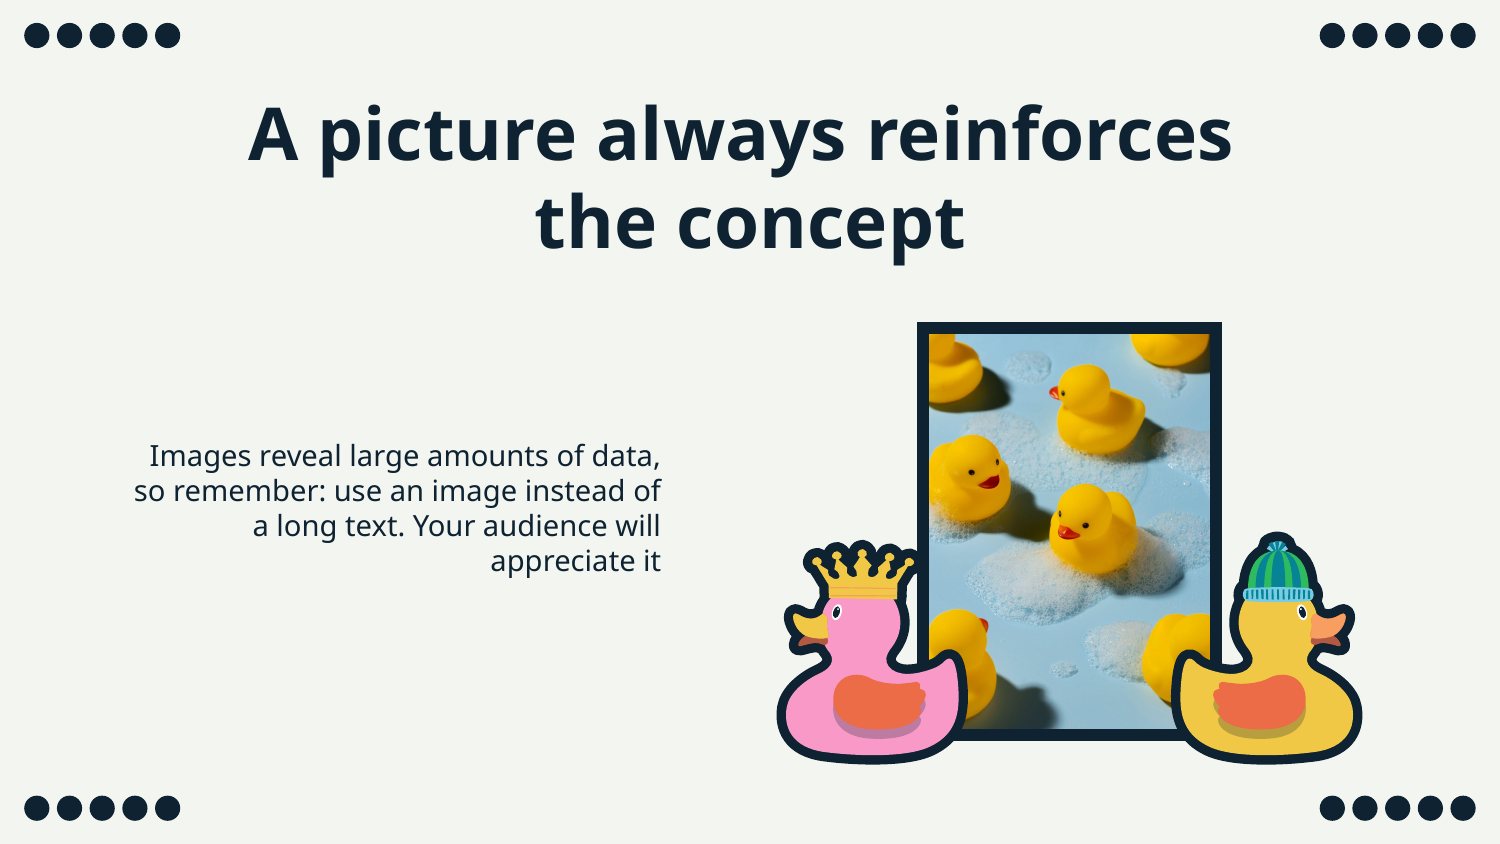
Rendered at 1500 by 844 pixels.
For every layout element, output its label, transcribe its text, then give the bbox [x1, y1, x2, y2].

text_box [783, 548, 961, 756]
subtitle Images reveal large amounts of data, so remember: use an image instead of a long text. Your audience will appreciate it [118, 421, 677, 605]
title A picture always reinforces the concept [118, 72, 1383, 270]
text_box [1178, 540, 1356, 756]
picture [928, 334, 1211, 729]
